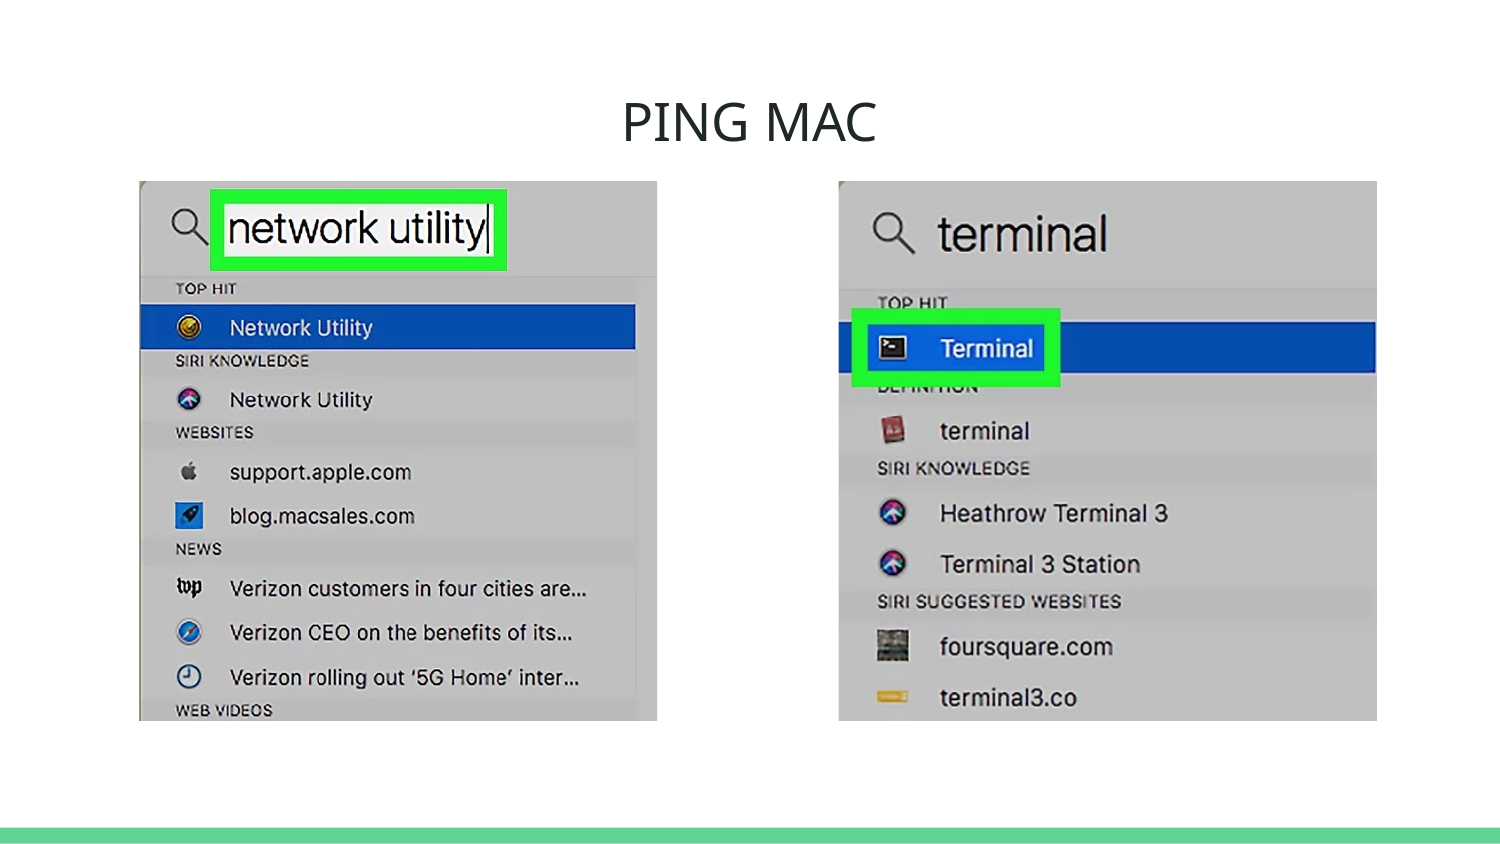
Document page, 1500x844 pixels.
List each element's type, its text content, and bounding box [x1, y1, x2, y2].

title PING MAC [51, 72, 1449, 167]
picture [138, 181, 658, 721]
picture [838, 181, 1378, 721]
